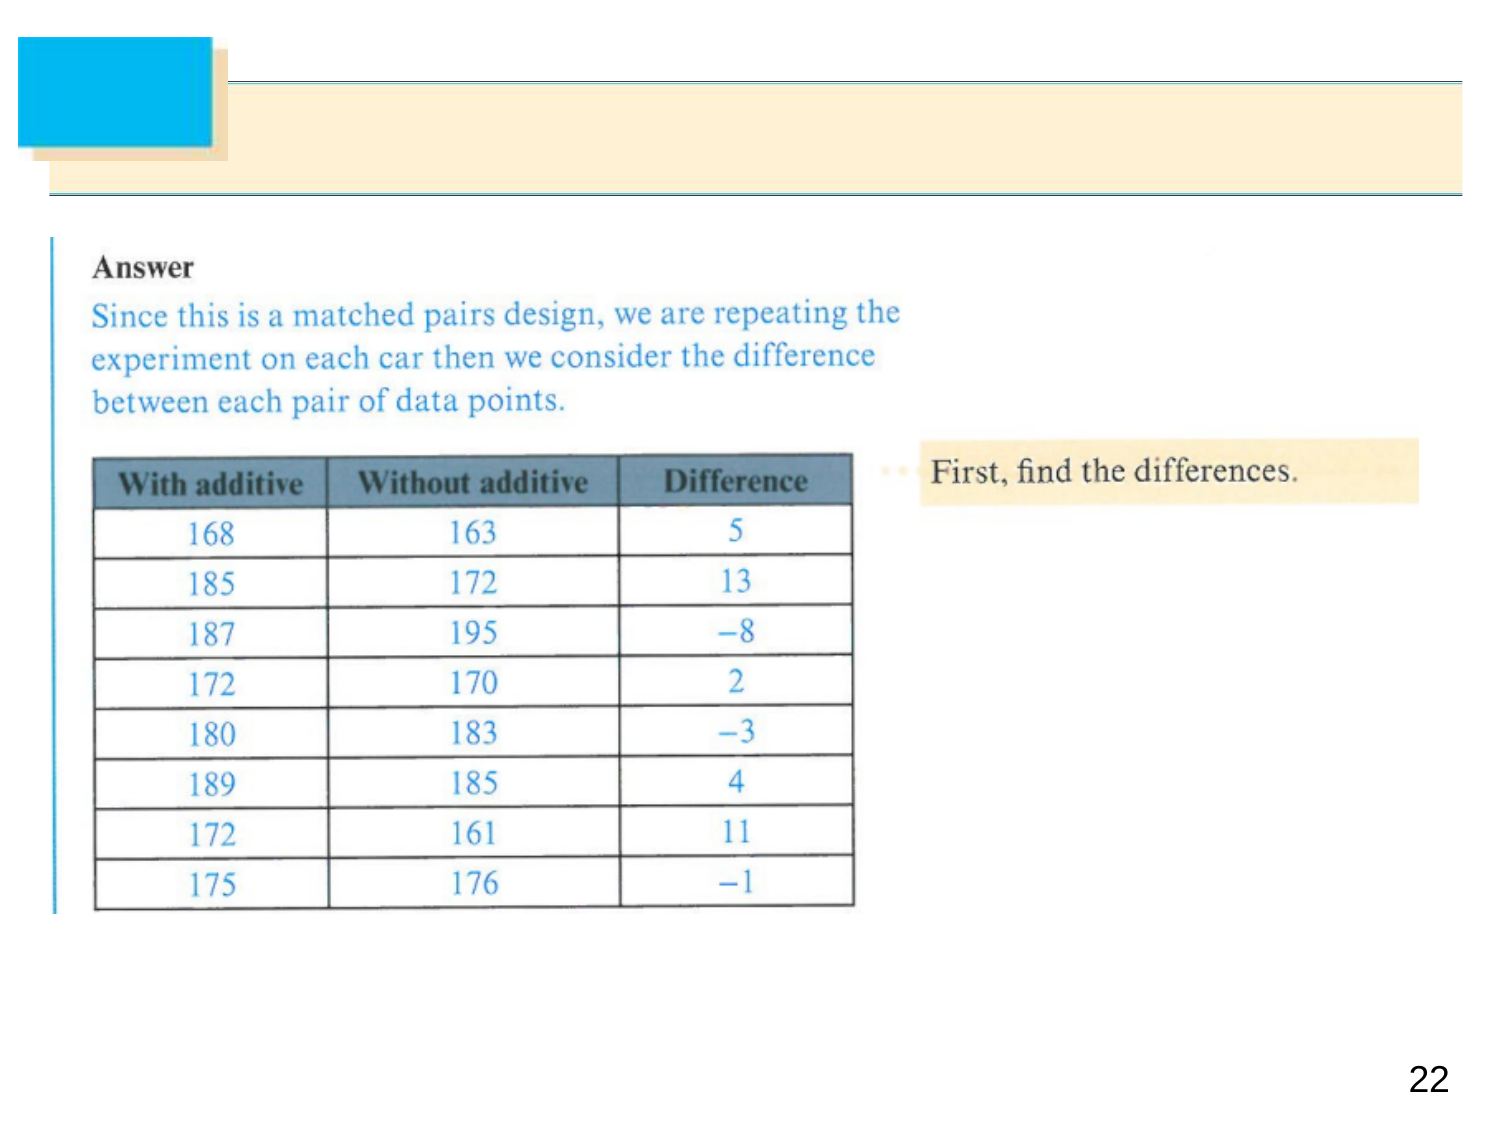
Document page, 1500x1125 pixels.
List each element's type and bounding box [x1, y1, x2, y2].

picture [18, 37, 1463, 196]
picture [49, 237, 1419, 914]
